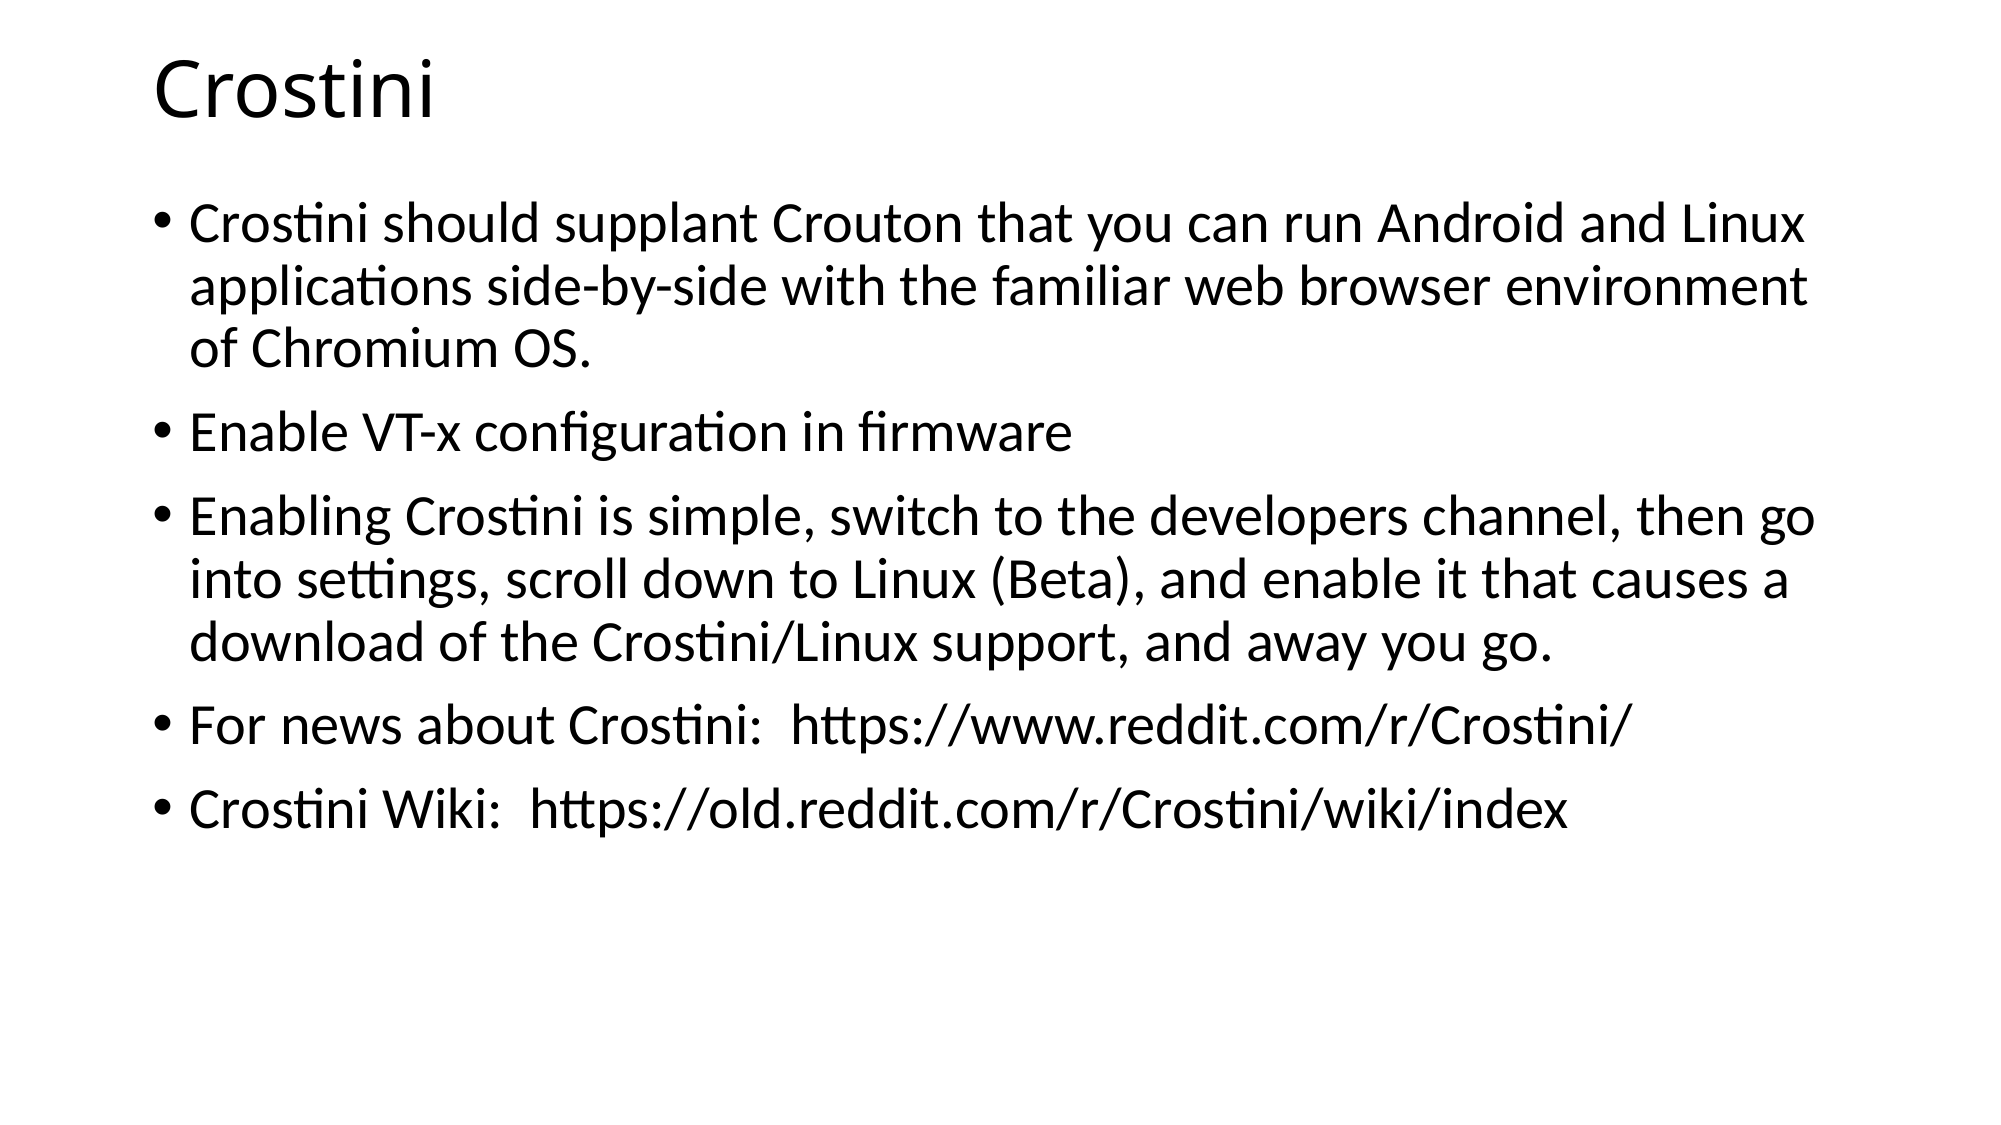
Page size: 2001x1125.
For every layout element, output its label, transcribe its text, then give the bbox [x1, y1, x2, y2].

list Crostini should supplant Crouton that you can run Android and Linux applications side-by-side with the familiar web browser environment of Chromium OS. Enable VT-x configuration in firmware Enabling Crostini is simple, switch to the developers channel, then go into settings, scroll down to Linux (Beta), and enable it that causes a download of the Crostini/Linux support, and away you go. For news about Crostini: https://www.reddit.com/r/Crostini/ Crostini Wiki: https://old.reddit.com/r/Crostini/wiki/index [137, 184, 1863, 1075]
title Crostini [137, 41, 1863, 143]
